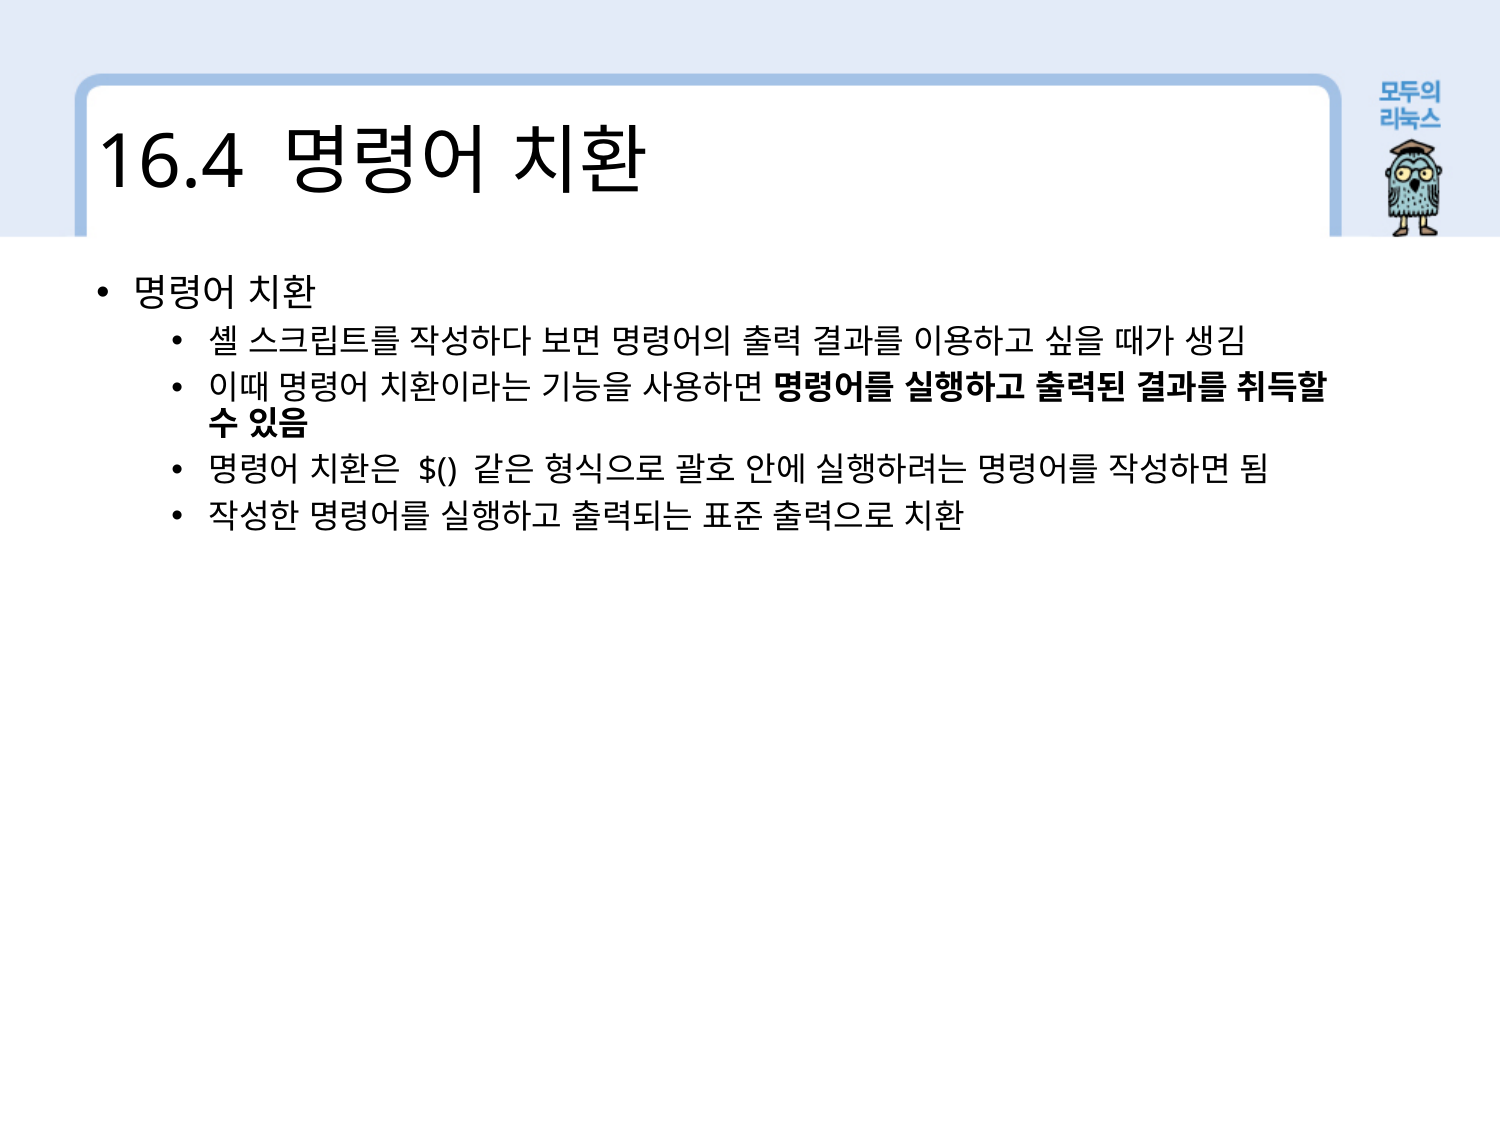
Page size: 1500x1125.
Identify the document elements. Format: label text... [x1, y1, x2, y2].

text_box 명령어 치환 셸 스크립트를 작성하다 보면 명령어의 출력 결과를 이용하고 싶을 때가 생김 이때 명령어 치환이라는 기능을 사용하면 명령어를 실행하고 출력된 결과를 취득할 수 있음 명령어 치환은 $() 같은 형식으로 괄호 안에 실행하려는 명령어를 작성하면 됨 작성한 명령어를 실행하고 출력되는 표준 출력으로 치환 [81, 266, 1355, 1024]
text_box 16.4 명령어 치환 [81, 115, 1335, 221]
picture [0, 0, 1500, 1125]
